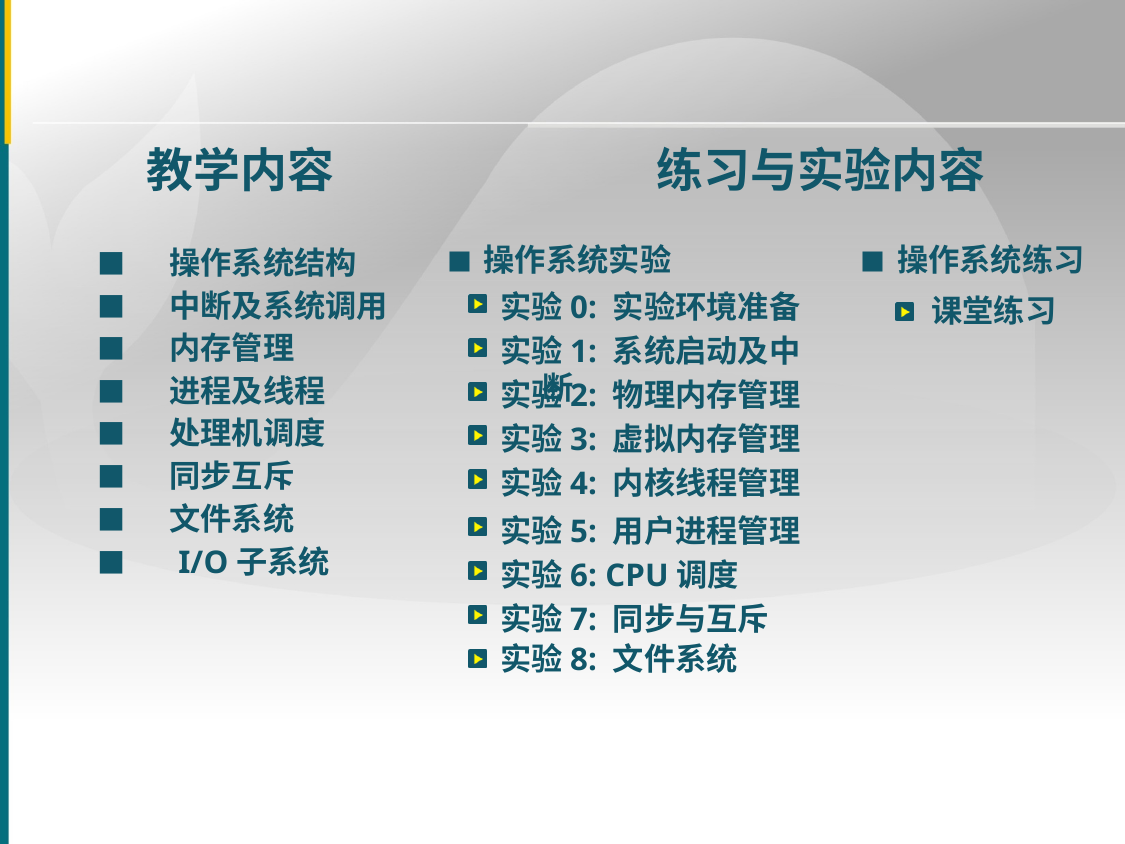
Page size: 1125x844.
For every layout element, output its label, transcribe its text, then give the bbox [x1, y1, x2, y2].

text_box ■ 操作系统练习 [845, 232, 1125, 285]
picture [0, 0, 1125, 844]
text_box ■ 操作系统结构 ■ 中断及系统调用 ■ 内存管理 ■ 进程及线程 ■ 处理机调度 ■ 同步互斥 ■ 文件系统 ■ I/O子系统 [19, 232, 483, 627]
text_box 课堂练习 [916, 284, 1125, 337]
text_box 练习与实验内容 [641, 132, 1071, 204]
text_box 实验0: 实验环境准备 [485, 280, 819, 333]
text_box 实验6: CPU调度 [485, 547, 864, 591]
text_box 教学内容 [131, 132, 370, 204]
text_box 实验4: 内核线程管理 [485, 455, 838, 503]
text_box 实验7: 同步与互斥 [485, 591, 864, 631]
text_box 实验8: 文件系统 [485, 631, 876, 684]
text_box 实验2: 物理内存管理 [485, 367, 838, 411]
text_box ■ 操作系统实验 [432, 232, 739, 285]
text_box 实验5: 用户进程管理 [485, 503, 864, 547]
text_box 实验1: 系统启动及中断 [485, 324, 838, 367]
text_box 实验3: 虚拟内存管理 [485, 411, 846, 465]
